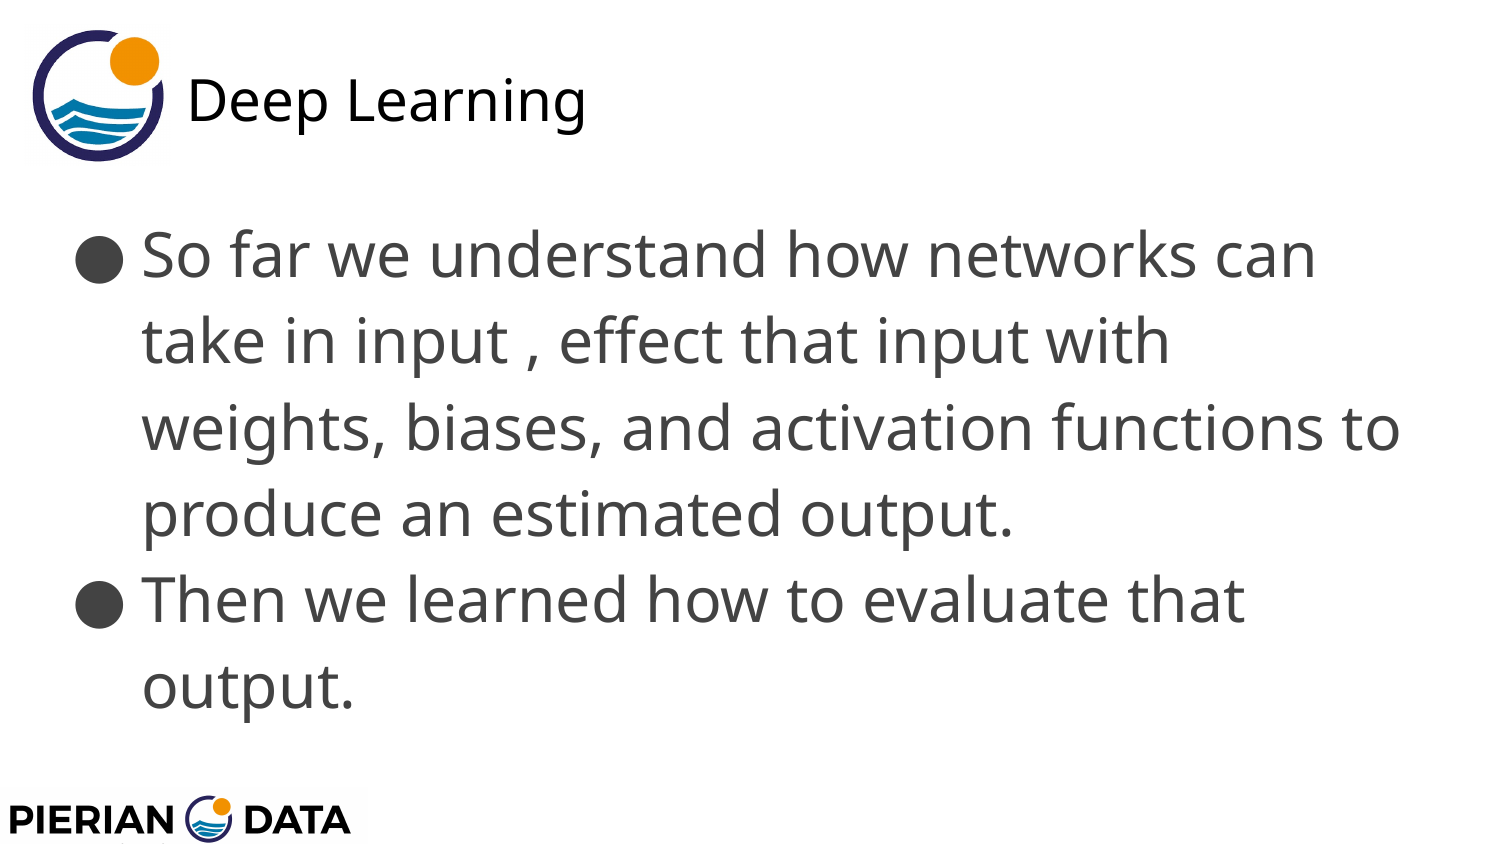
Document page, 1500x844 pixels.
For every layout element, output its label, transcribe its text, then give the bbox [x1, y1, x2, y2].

list So far we understand how networks can take in input , effect that input with weights, biases, and activation functions to produce an estimated output. Then we learned how to evaluate that output. [51, 189, 1449, 750]
title Deep Learning [176, 48, 1449, 143]
picture [0, 787, 368, 844]
picture [24, 24, 172, 167]
